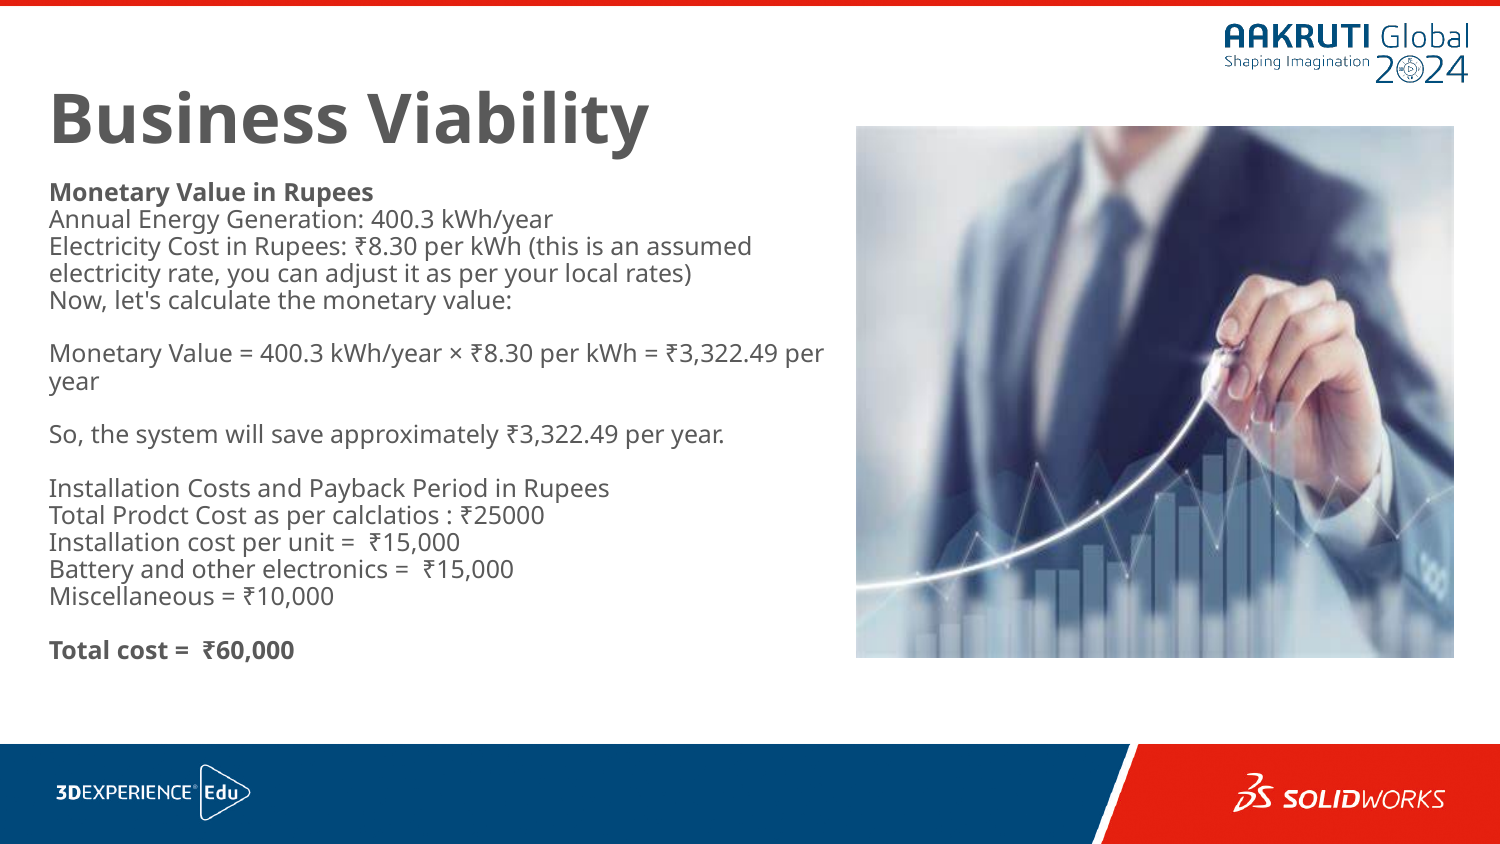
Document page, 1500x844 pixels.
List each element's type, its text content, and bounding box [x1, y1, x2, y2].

picture [0, 0, 1500, 844]
title Business Viability [33, 69, 924, 163]
text_box Monetary Value in Rupees Annual Energy Generation: 400.3 kWh/year Electricity Cost in Rupees: ₹8.30 per kWh (this is an assumed electricity rate, you can adjust it as per your local rates) Now, let's calculate the monetary value: Monetary Value = 400.3 kWh/year × ₹8.30 per kWh = ₹3,322.49 per year So, the system will save approximately ₹3,322.49 per year. Installation Costs and Payback Period in Rupees Total Prodct Cost as per calclatios : ₹25000 Installation cost per unit = ₹15,000 Battery and other electronics = ₹15,000 Miscellaneous = ₹10,000 Total cost = ₹60,000 [33, 164, 855, 544]
